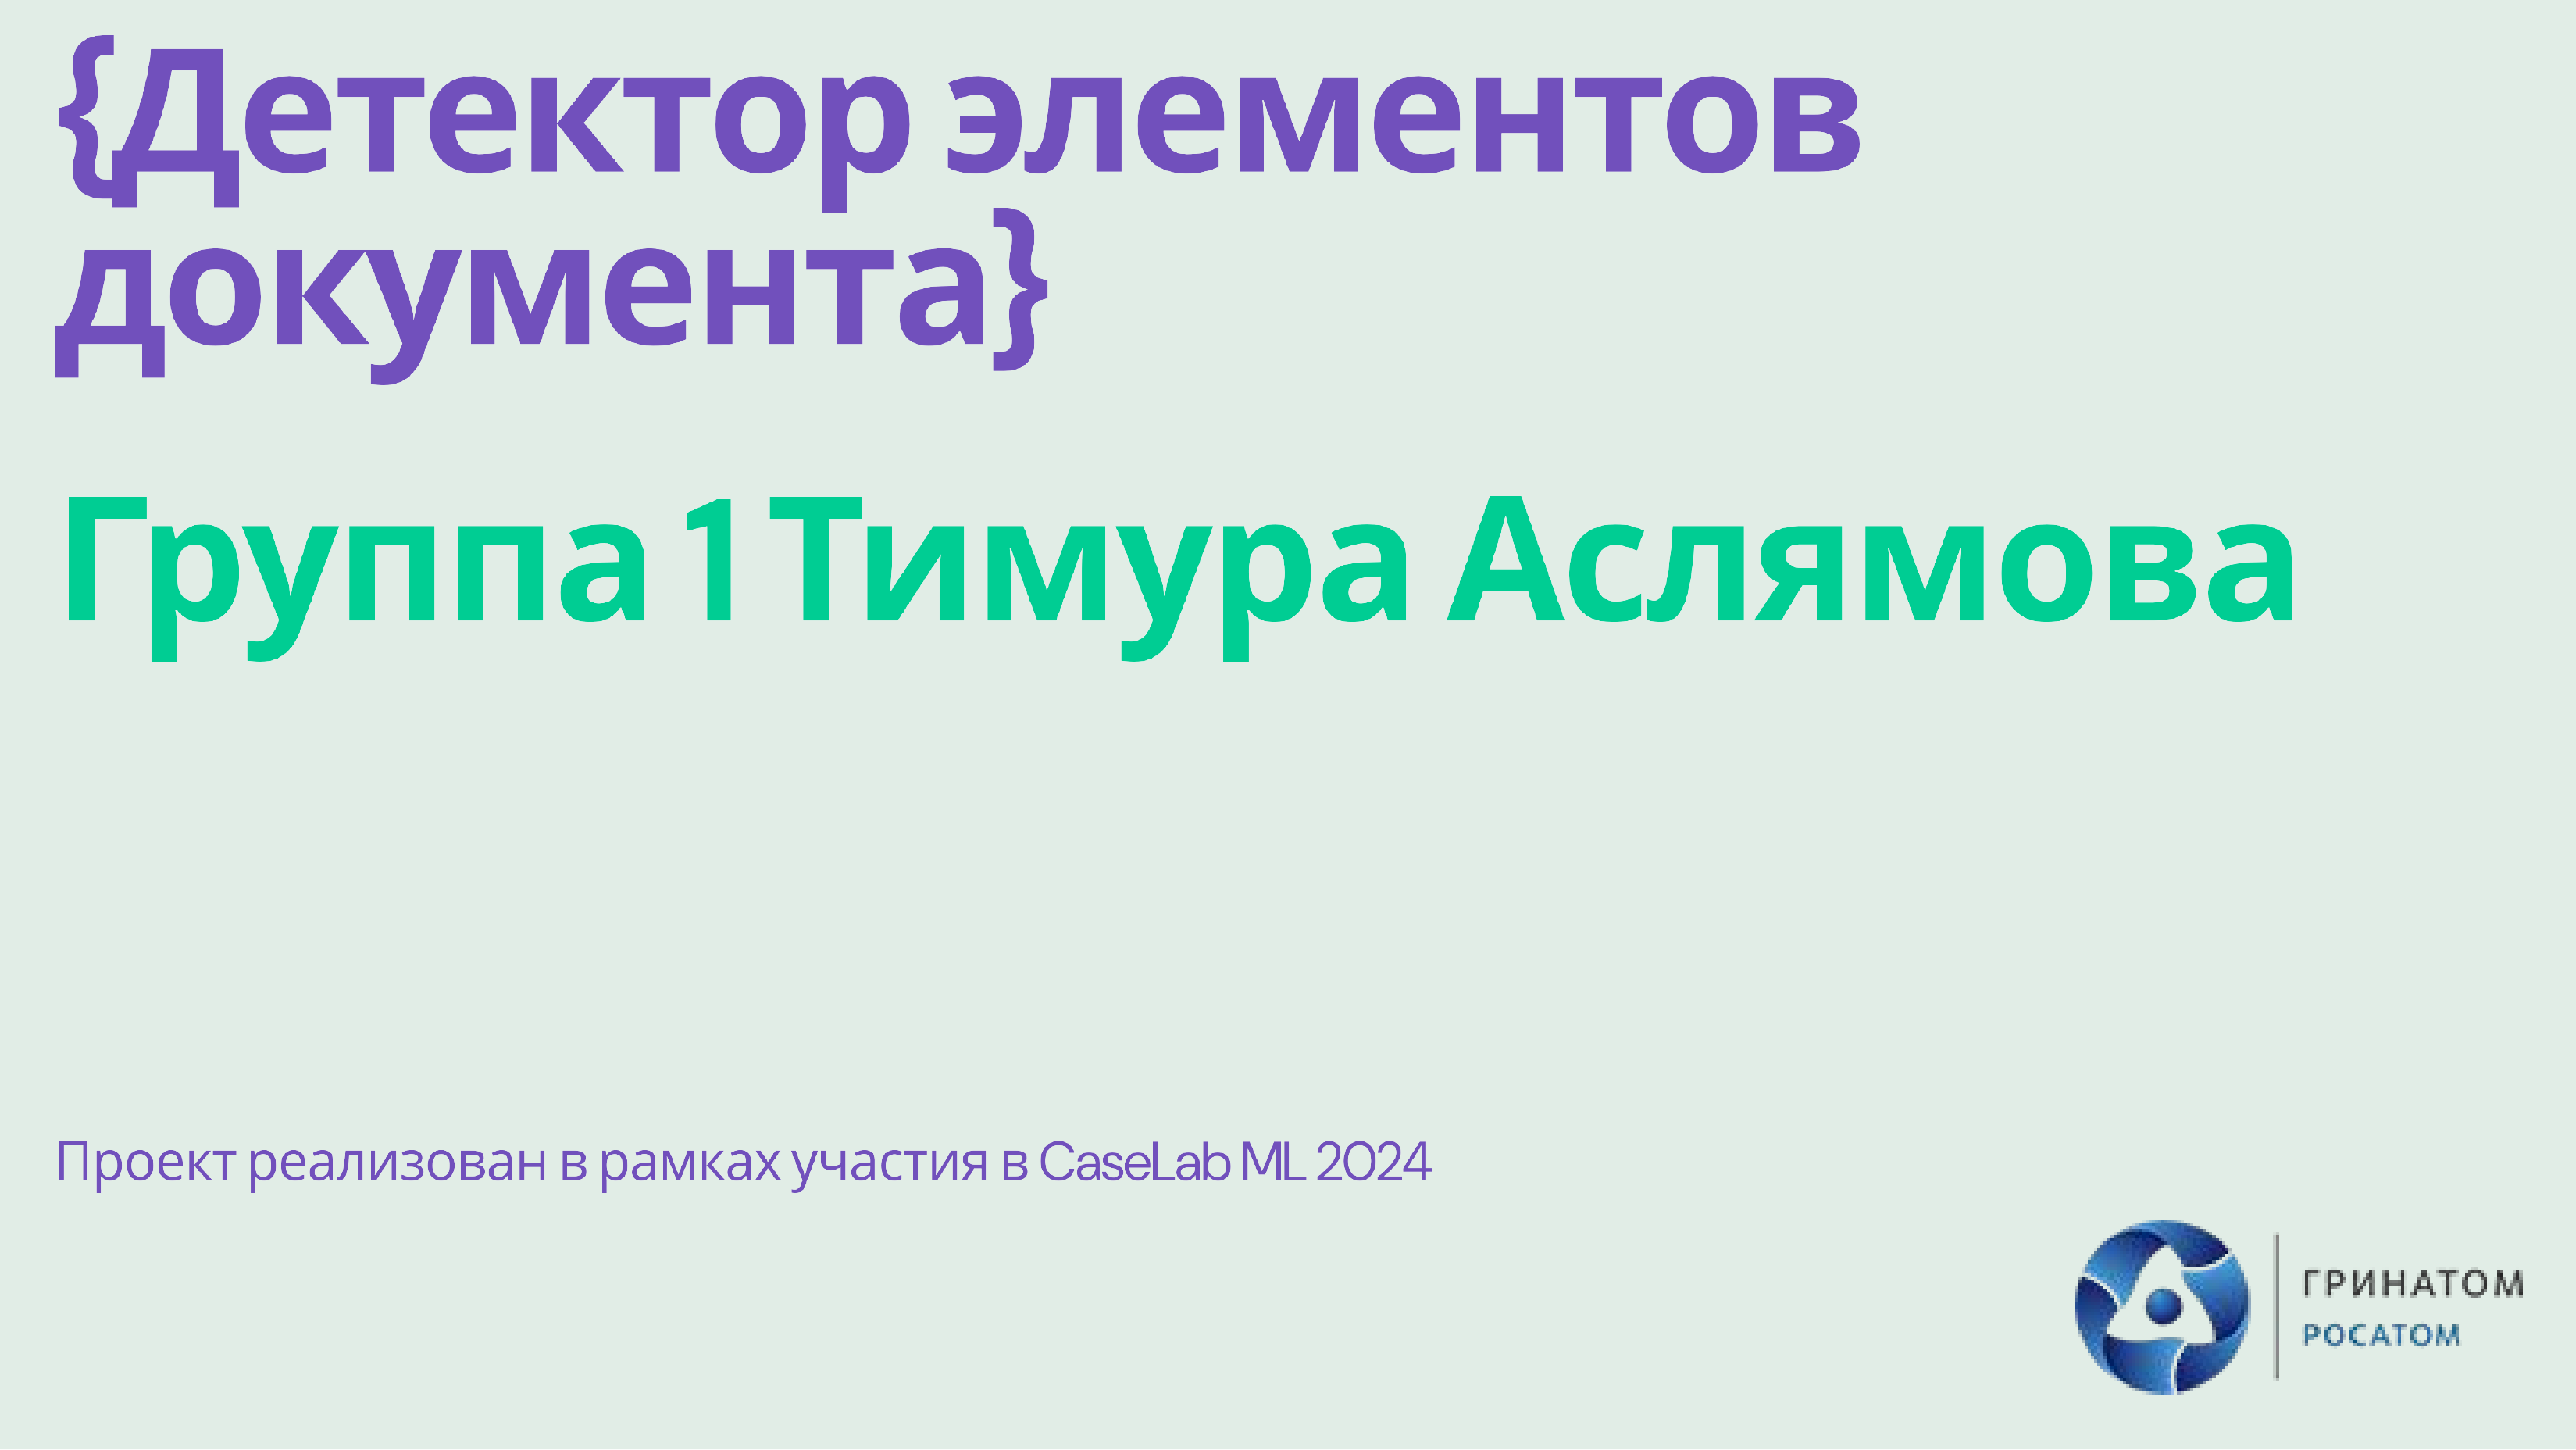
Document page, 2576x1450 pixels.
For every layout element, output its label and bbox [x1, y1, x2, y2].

picture [59, 1141, 1432, 1193]
picture [2075, 1220, 2523, 1395]
picture [55, 35, 1860, 385]
picture [69, 496, 2292, 662]
